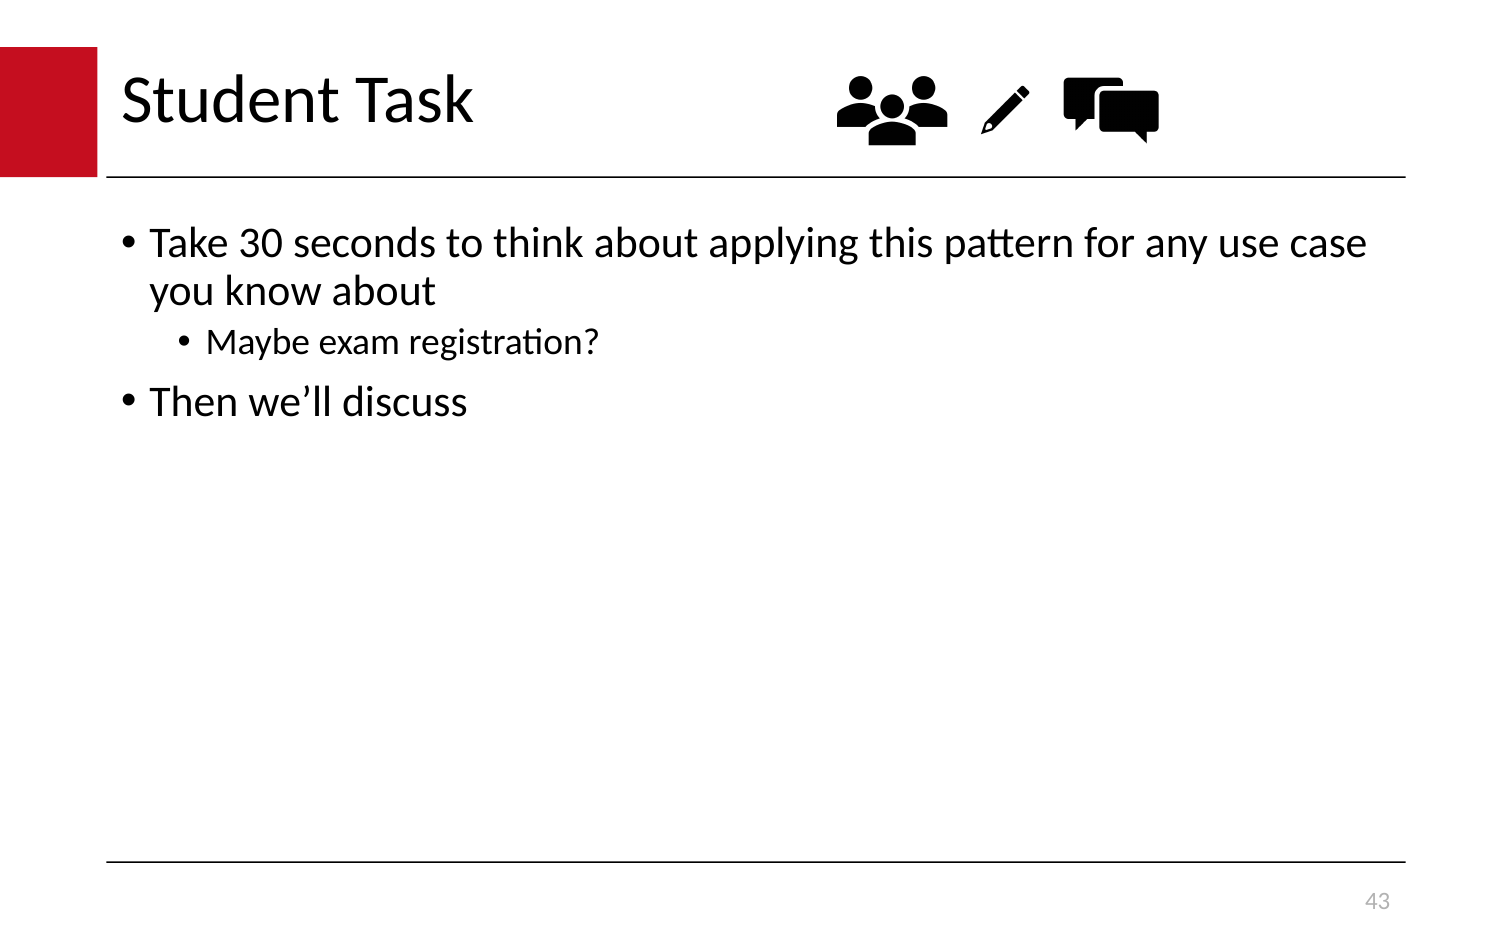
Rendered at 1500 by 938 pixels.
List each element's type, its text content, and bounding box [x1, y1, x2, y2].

title Student Task [956, 47, 1406, 154]
picture [829, 47, 956, 174]
title Student Task [106, 47, 829, 154]
slide_number 43 [1101, 880, 1406, 918]
picture [976, 81, 1034, 140]
picture [1054, 54, 1168, 167]
list Take 30 seconds to think about applying this pattern for any use case you know about Maybe exam registration? Then we’ll discuss [106, 212, 1406, 844]
